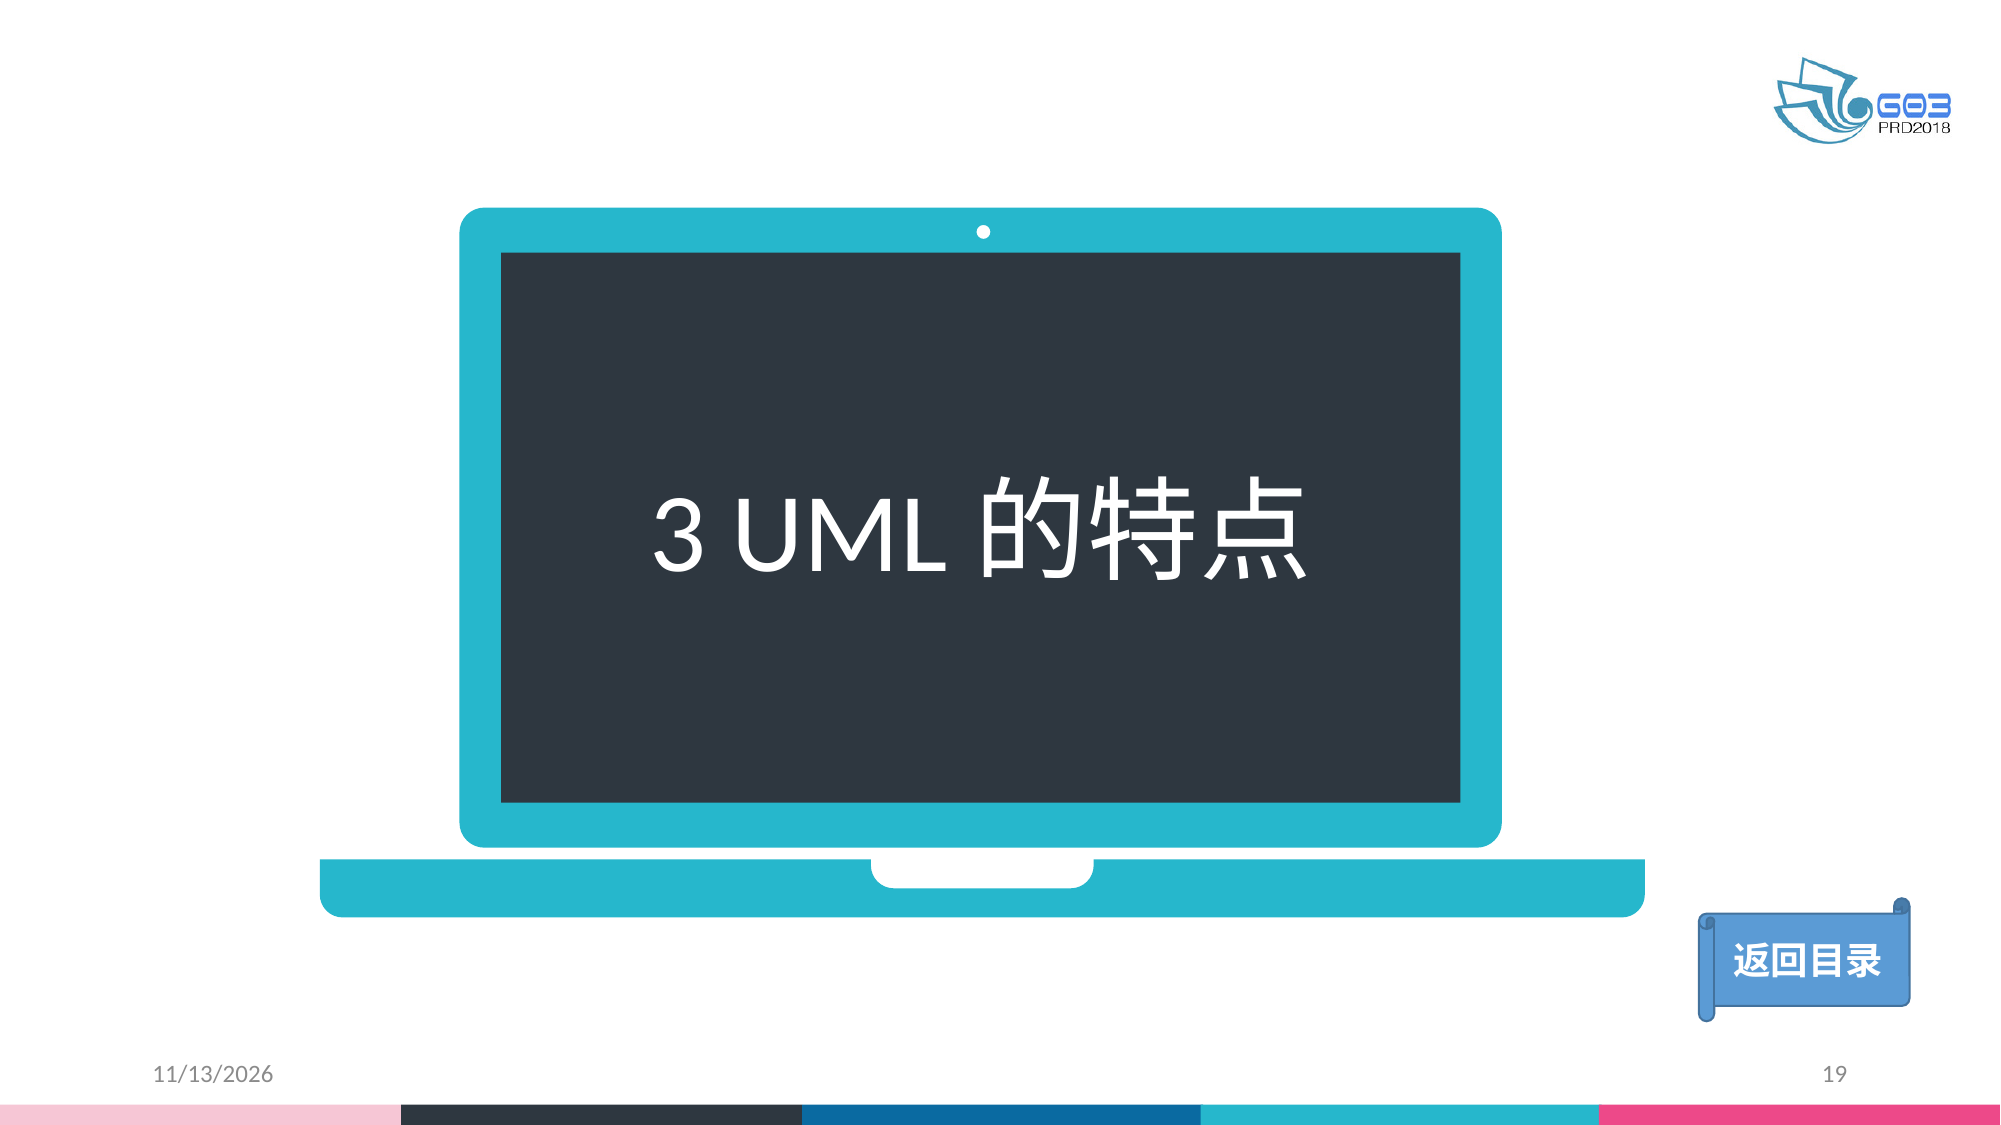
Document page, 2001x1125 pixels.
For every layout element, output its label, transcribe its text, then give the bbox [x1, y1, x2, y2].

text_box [319, 207, 1645, 918]
picture [1758, 2, 1967, 210]
slide_number 19 [1412, 1042, 1863, 1103]
text_box 返回目录 [1697, 897, 1911, 1023]
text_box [0, 1104, 2000, 1125]
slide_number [137, 1042, 588, 1103]
